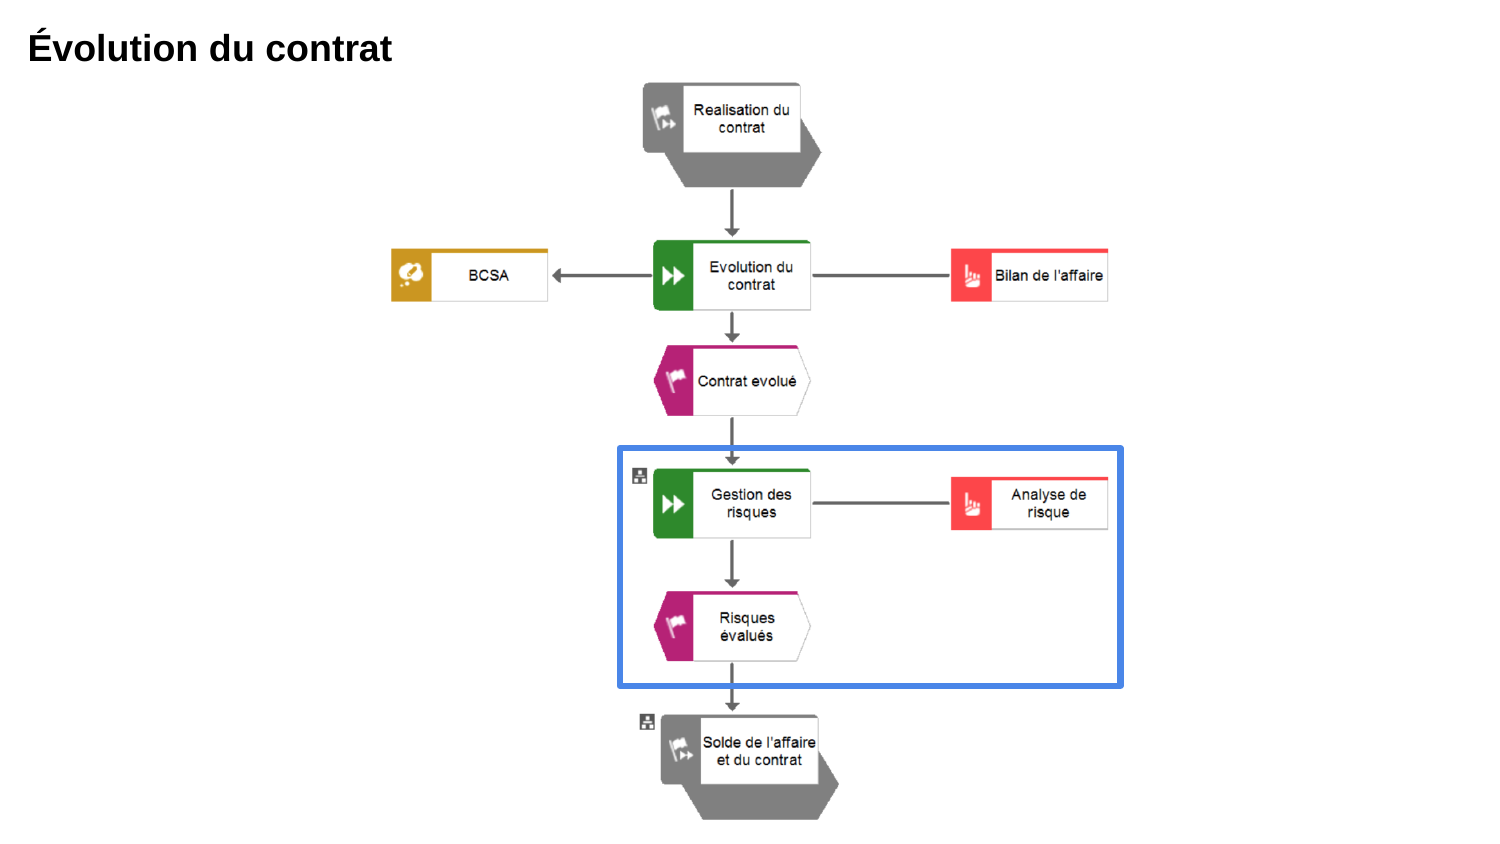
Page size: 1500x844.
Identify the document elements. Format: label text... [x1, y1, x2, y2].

picture [387, 66, 1113, 826]
title Évolution du contrat [12, 8, 1363, 86]
